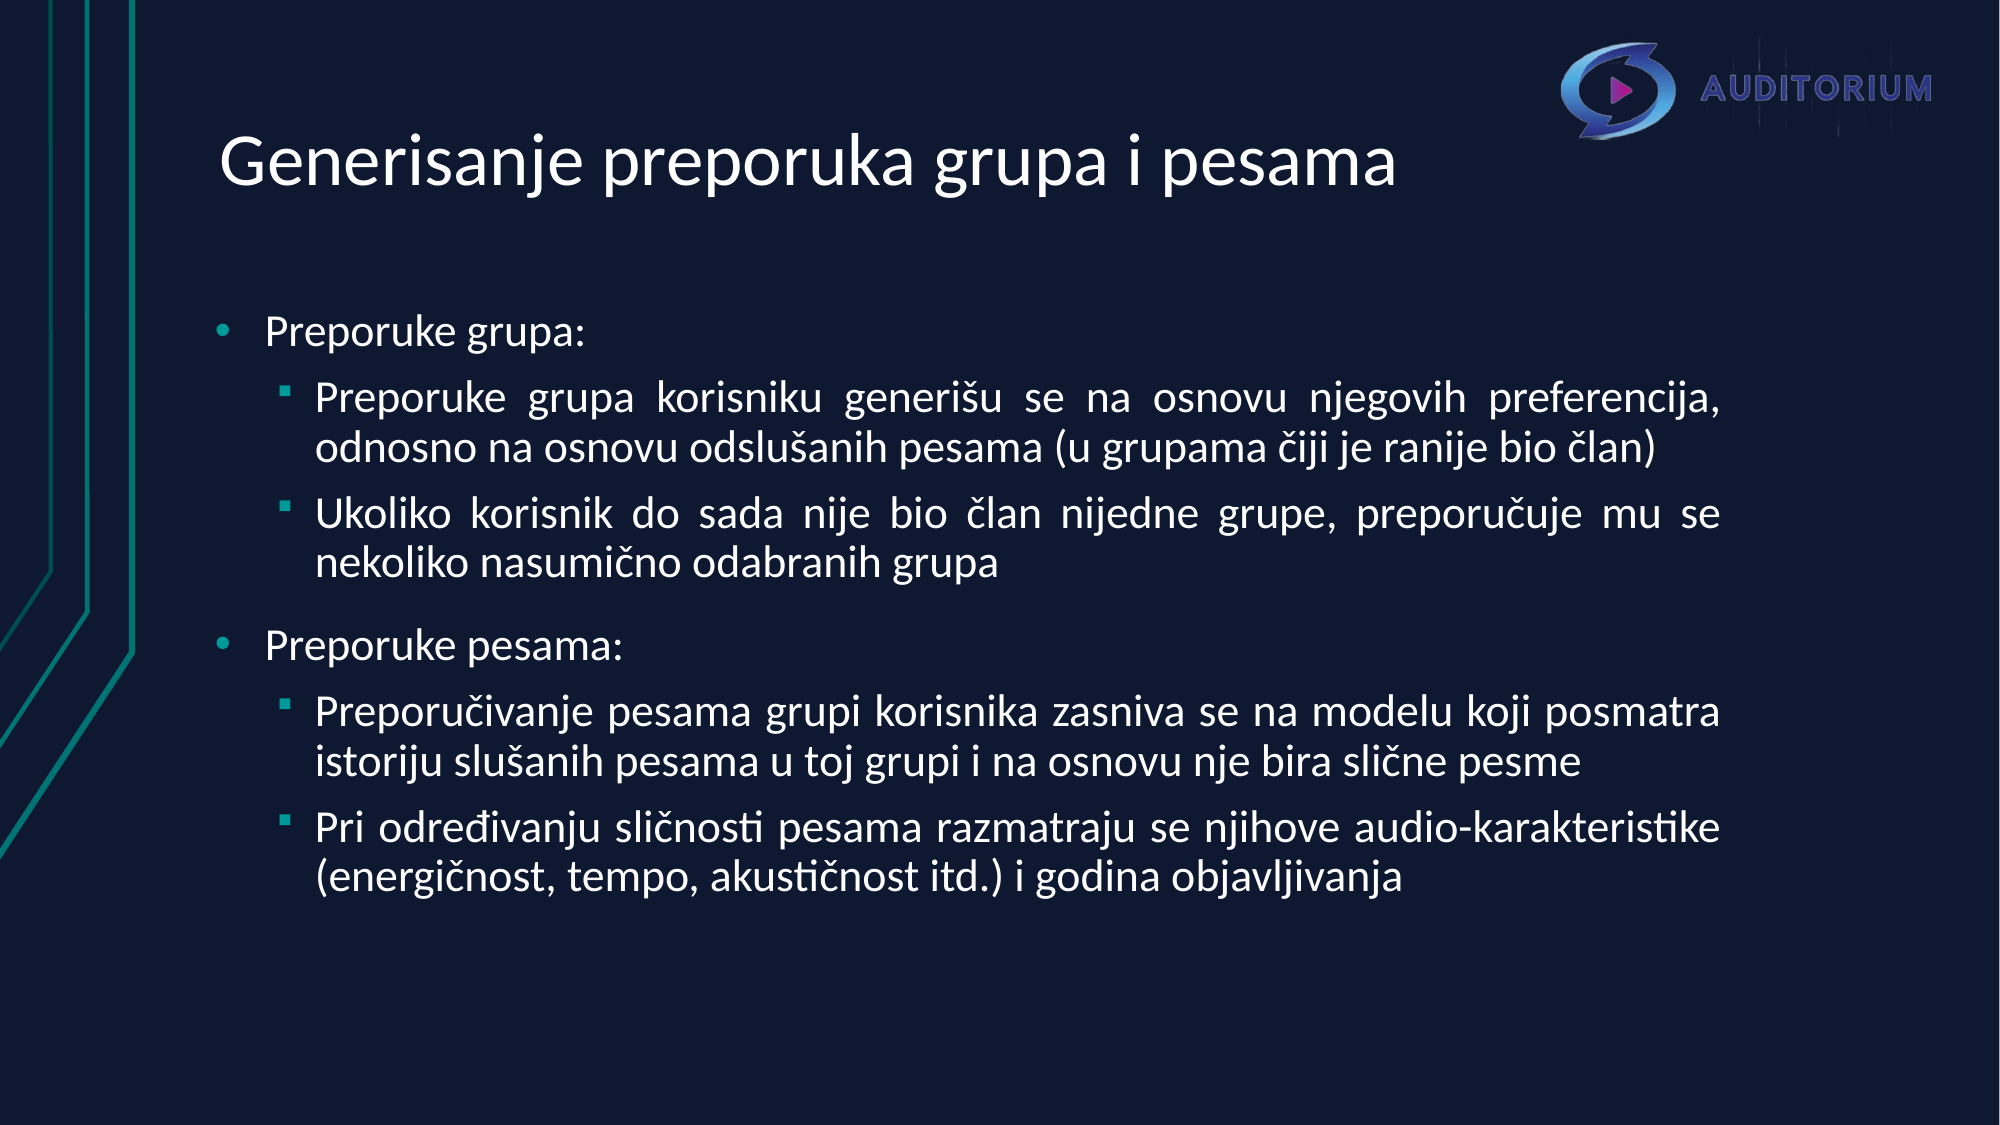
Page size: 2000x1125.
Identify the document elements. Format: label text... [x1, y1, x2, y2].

text_box Preporuke grupa: Preporuke grupa korisniku generišu se na osnovu njegovih preferencija, odnosno na osnovu odslušanih pesama (u grupama čiji je ranije bio član) Ukoliko korisnik do sada nije bio član nijedne grupe, preporučuje mu se nekoliko nasumično odabranih grupa Preporuke pesama: Preporučivanje pesama grupi korisnika zasniva se na modelu koji posmatra istoriju slušanih pesama u toj grupi i na osnovu nje bira slične pesme Pri određivanju sličnosti pesama razmatraju se njihove audio-karakteristike (energičnost, tempo, akustičnost itd.) i godina objavljivanja [199, 299, 1738, 1088]
text_box Generisanje preporuka grupa i pesama [199, 65, 1900, 212]
picture [1549, 36, 1943, 140]
